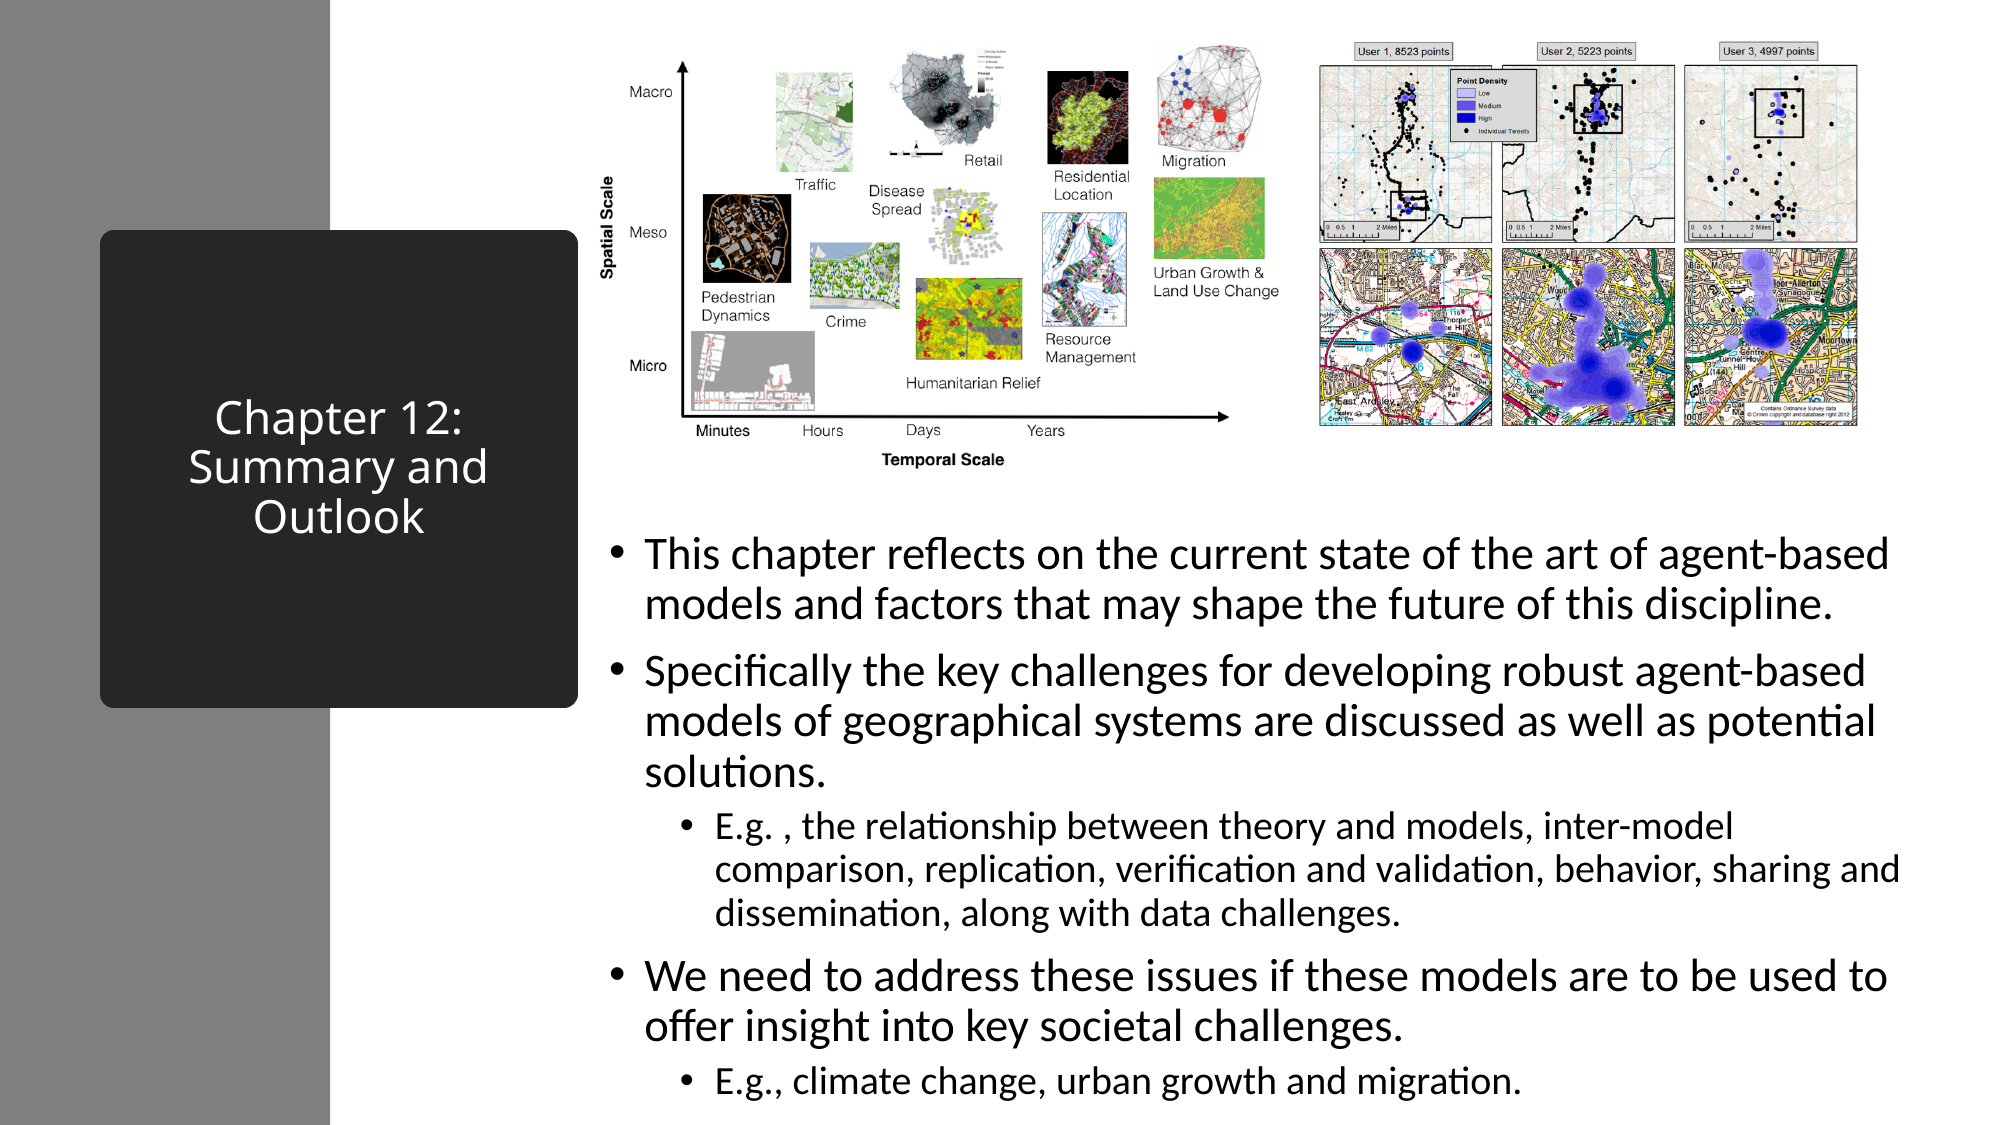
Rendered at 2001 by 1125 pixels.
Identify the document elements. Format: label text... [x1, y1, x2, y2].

picture [594, 38, 1286, 469]
title Chapter 12: Summary and Outlook [113, 243, 564, 694]
text_box [0, 0, 331, 1125]
picture [1315, 38, 1863, 428]
text_box This chapter reflects on the current state of the art of agent-based models and factors that may shape the future of this discipline. Specifically the key challenges for developing robust agent-based models of geographical systems are discussed as well as potential solutions. E.g. , the relationship between theory and models, inter-model comparison, replication, verification and validation, behavior, sharing and dissemination, along with data challenges. We need to address these issues if these models are to be used to offer insight into key societal challenges. E.g., climate change, urban growth and migration. [594, 521, 1941, 1125]
